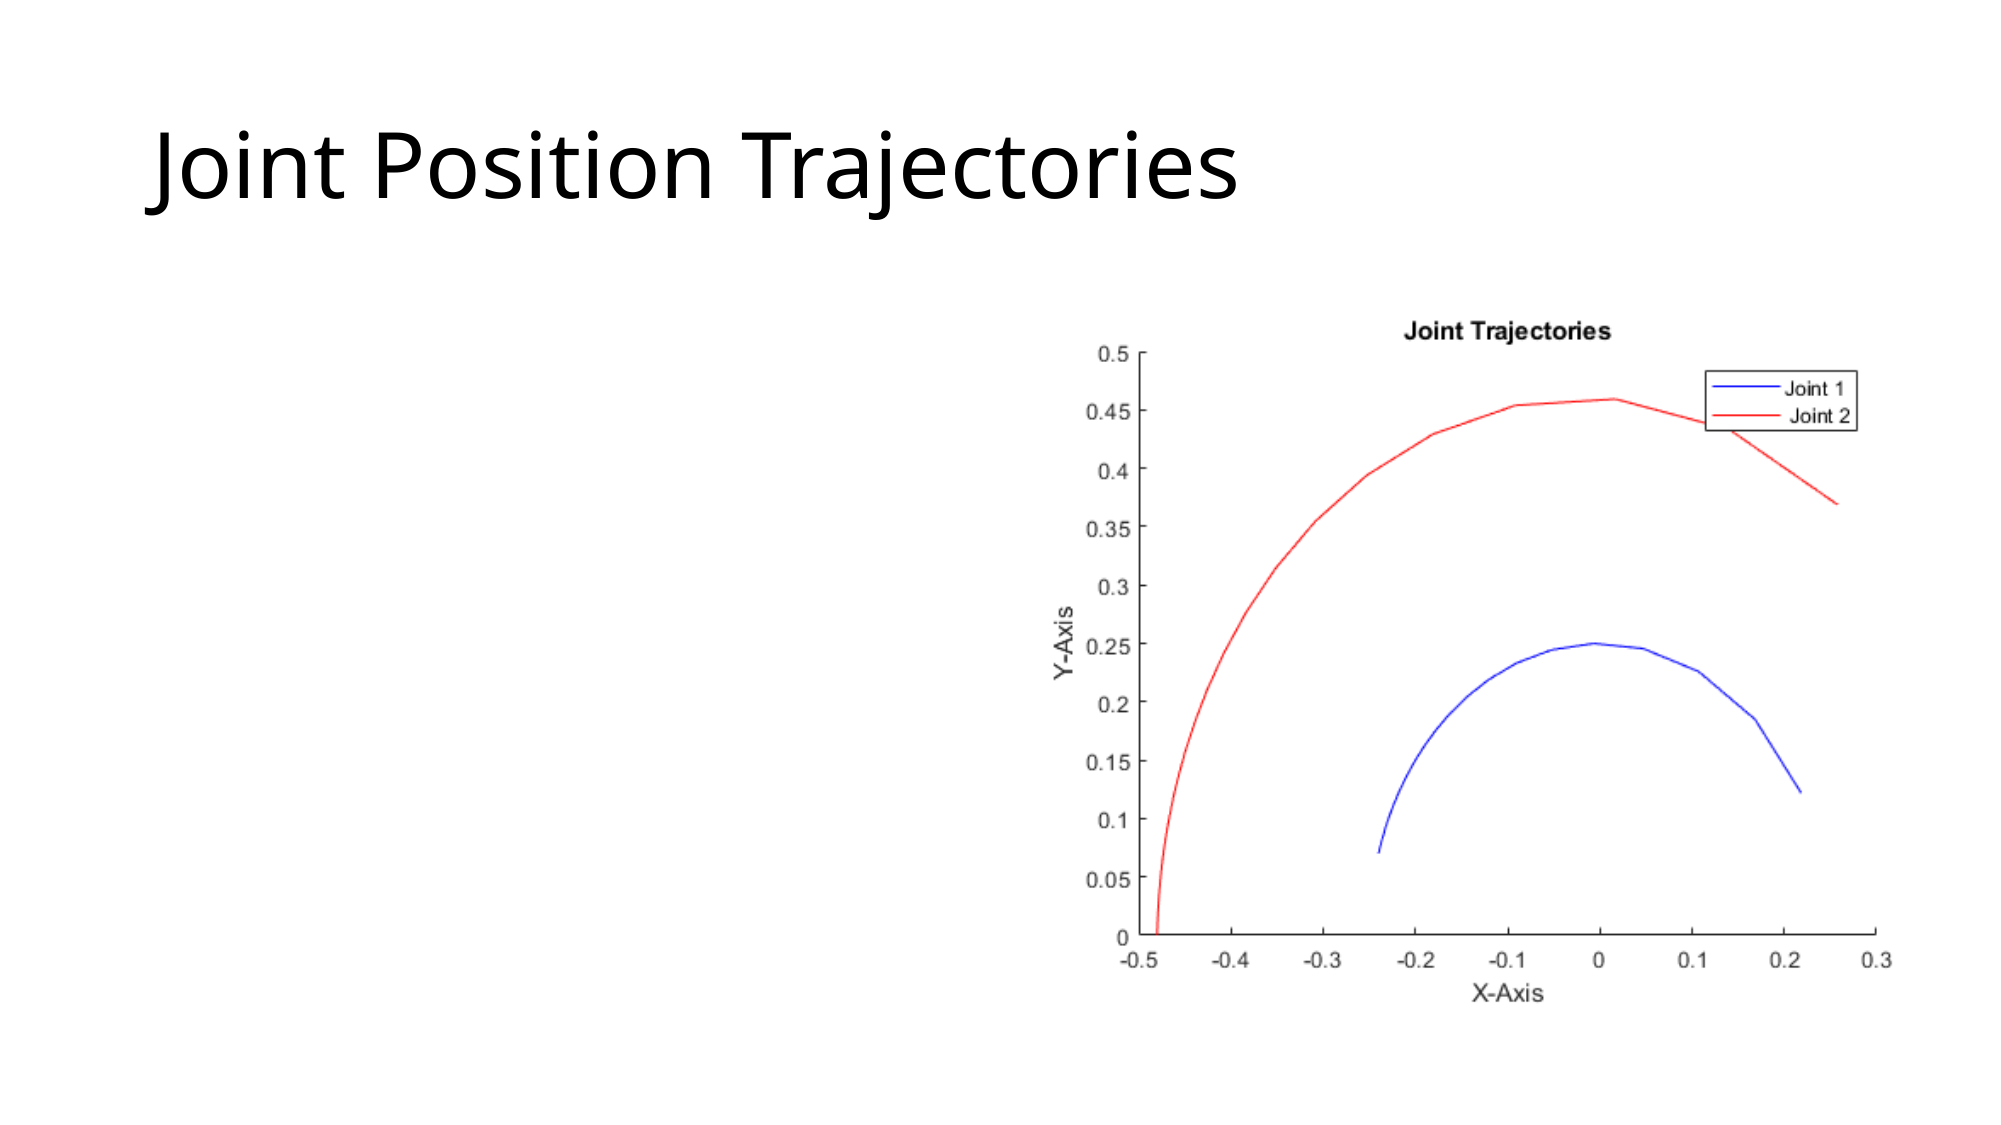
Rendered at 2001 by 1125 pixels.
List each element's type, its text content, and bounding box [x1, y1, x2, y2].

title Joint Position Trajectories [137, 59, 1863, 278]
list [1015, 299, 1967, 1014]
